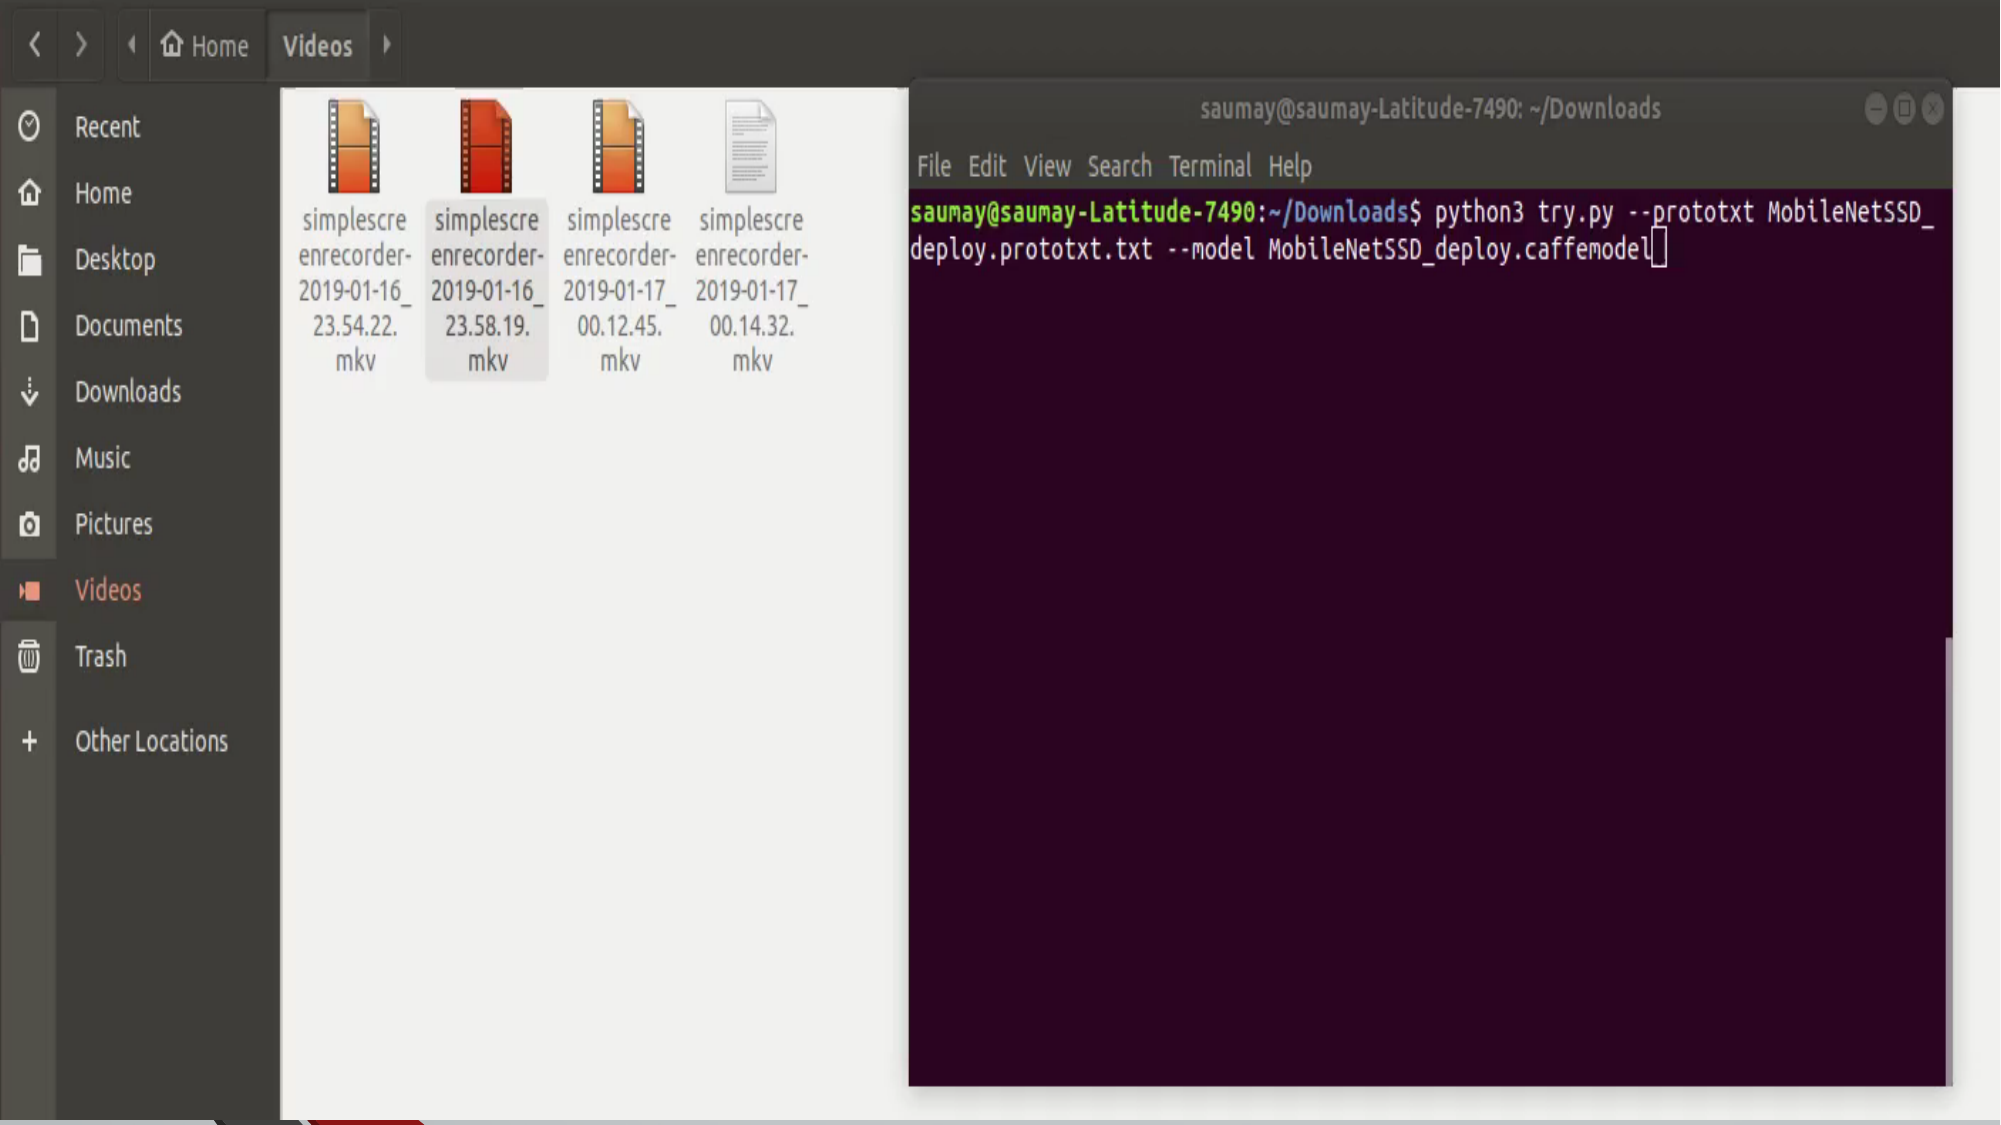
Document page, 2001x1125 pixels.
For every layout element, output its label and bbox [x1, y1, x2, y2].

text_box [0, 0, 2000, 1121]
